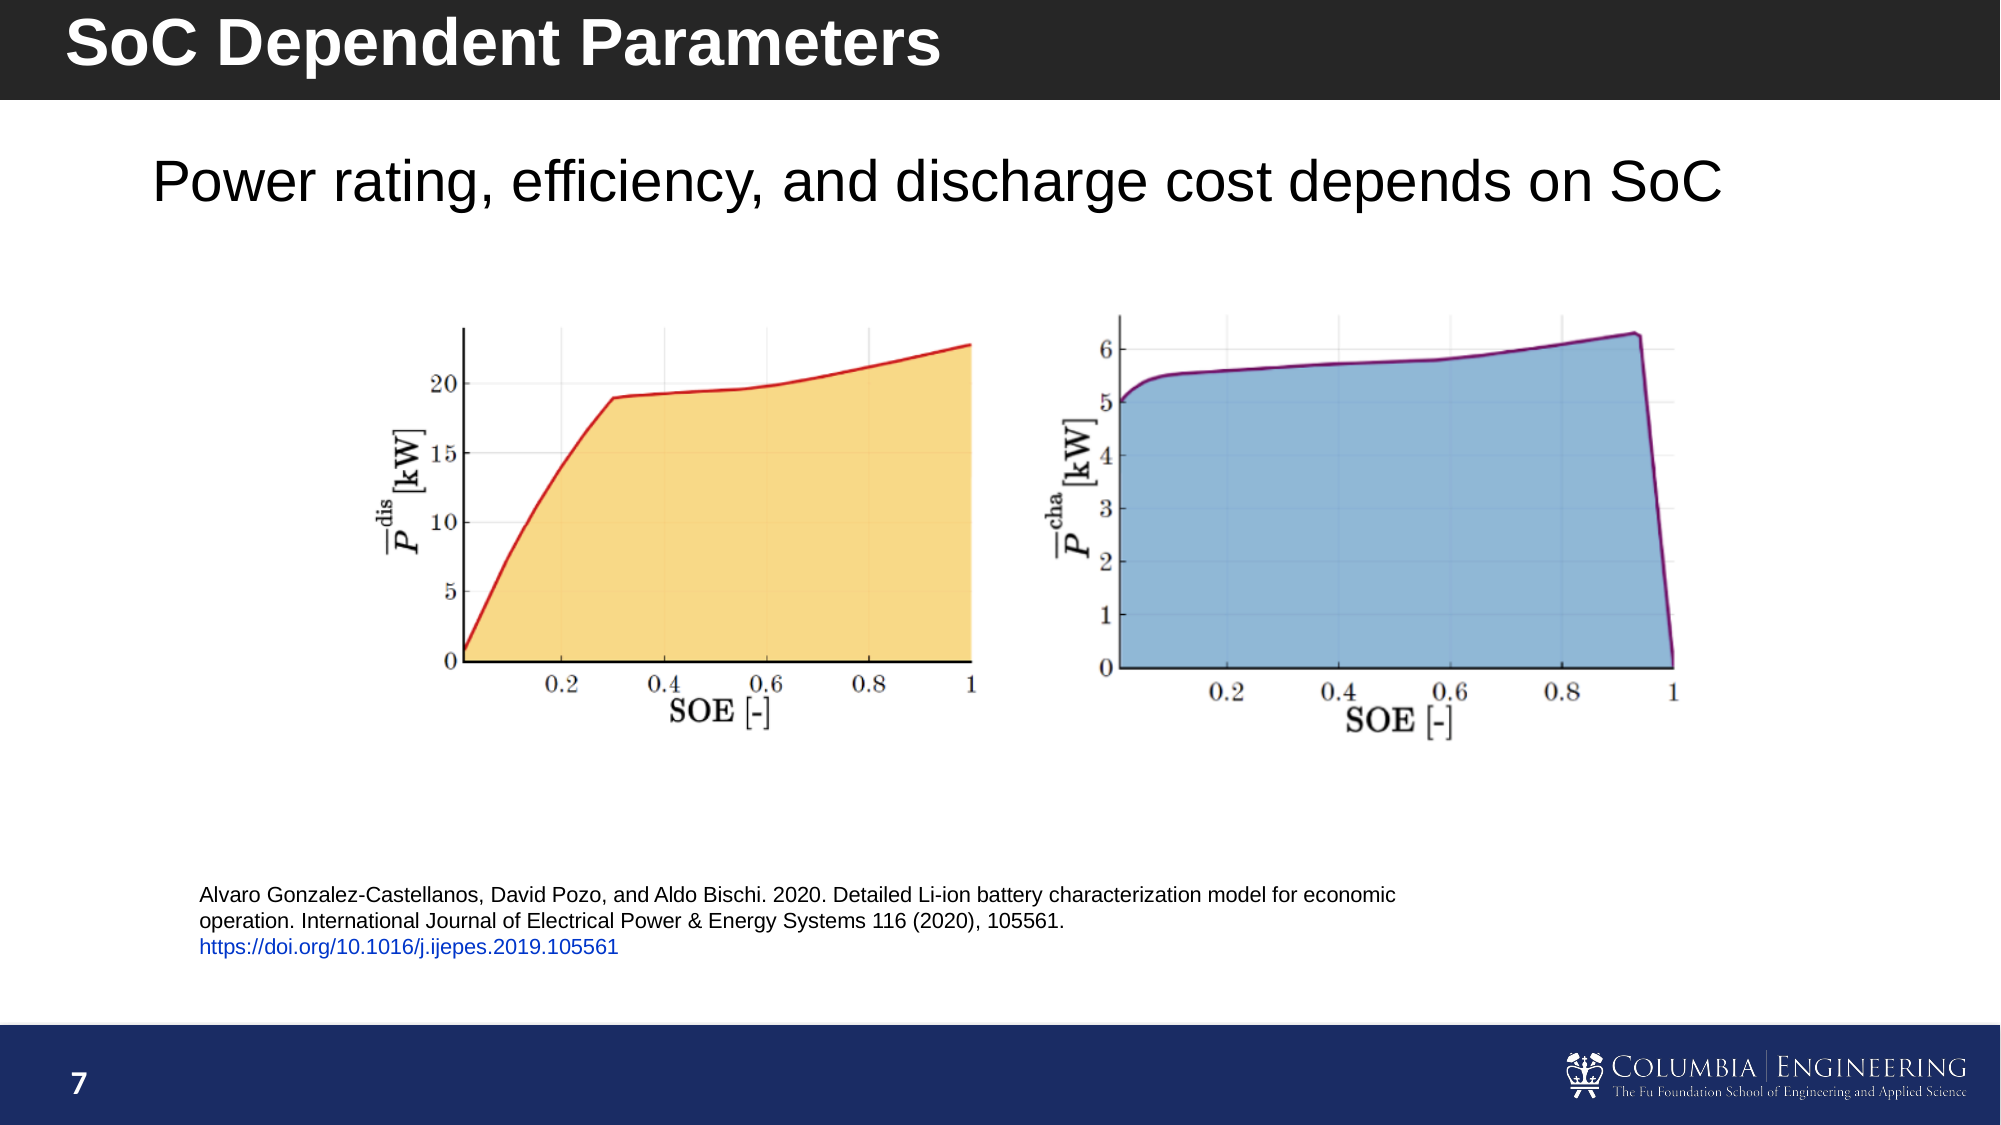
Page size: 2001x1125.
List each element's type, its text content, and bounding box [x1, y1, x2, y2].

text_box Alvaro Gonzalez-Castellanos, David Pozo, and Aldo Bischi. 2020. Detailed Li-ion battery characterization model for economic operation. International Journal of Electrical Power & Energy Systems 116 (2020), 105561. https://doi.org/10.1016/j.ijepes.2019.105561 [184, 872, 1485, 967]
text_box Power rating, efficiency, and discharge cost depends on SoC [137, 135, 1863, 246]
picture [1030, 308, 1716, 756]
picture [358, 308, 992, 743]
title SoC Dependent Parameters [50, 0, 966, 88]
